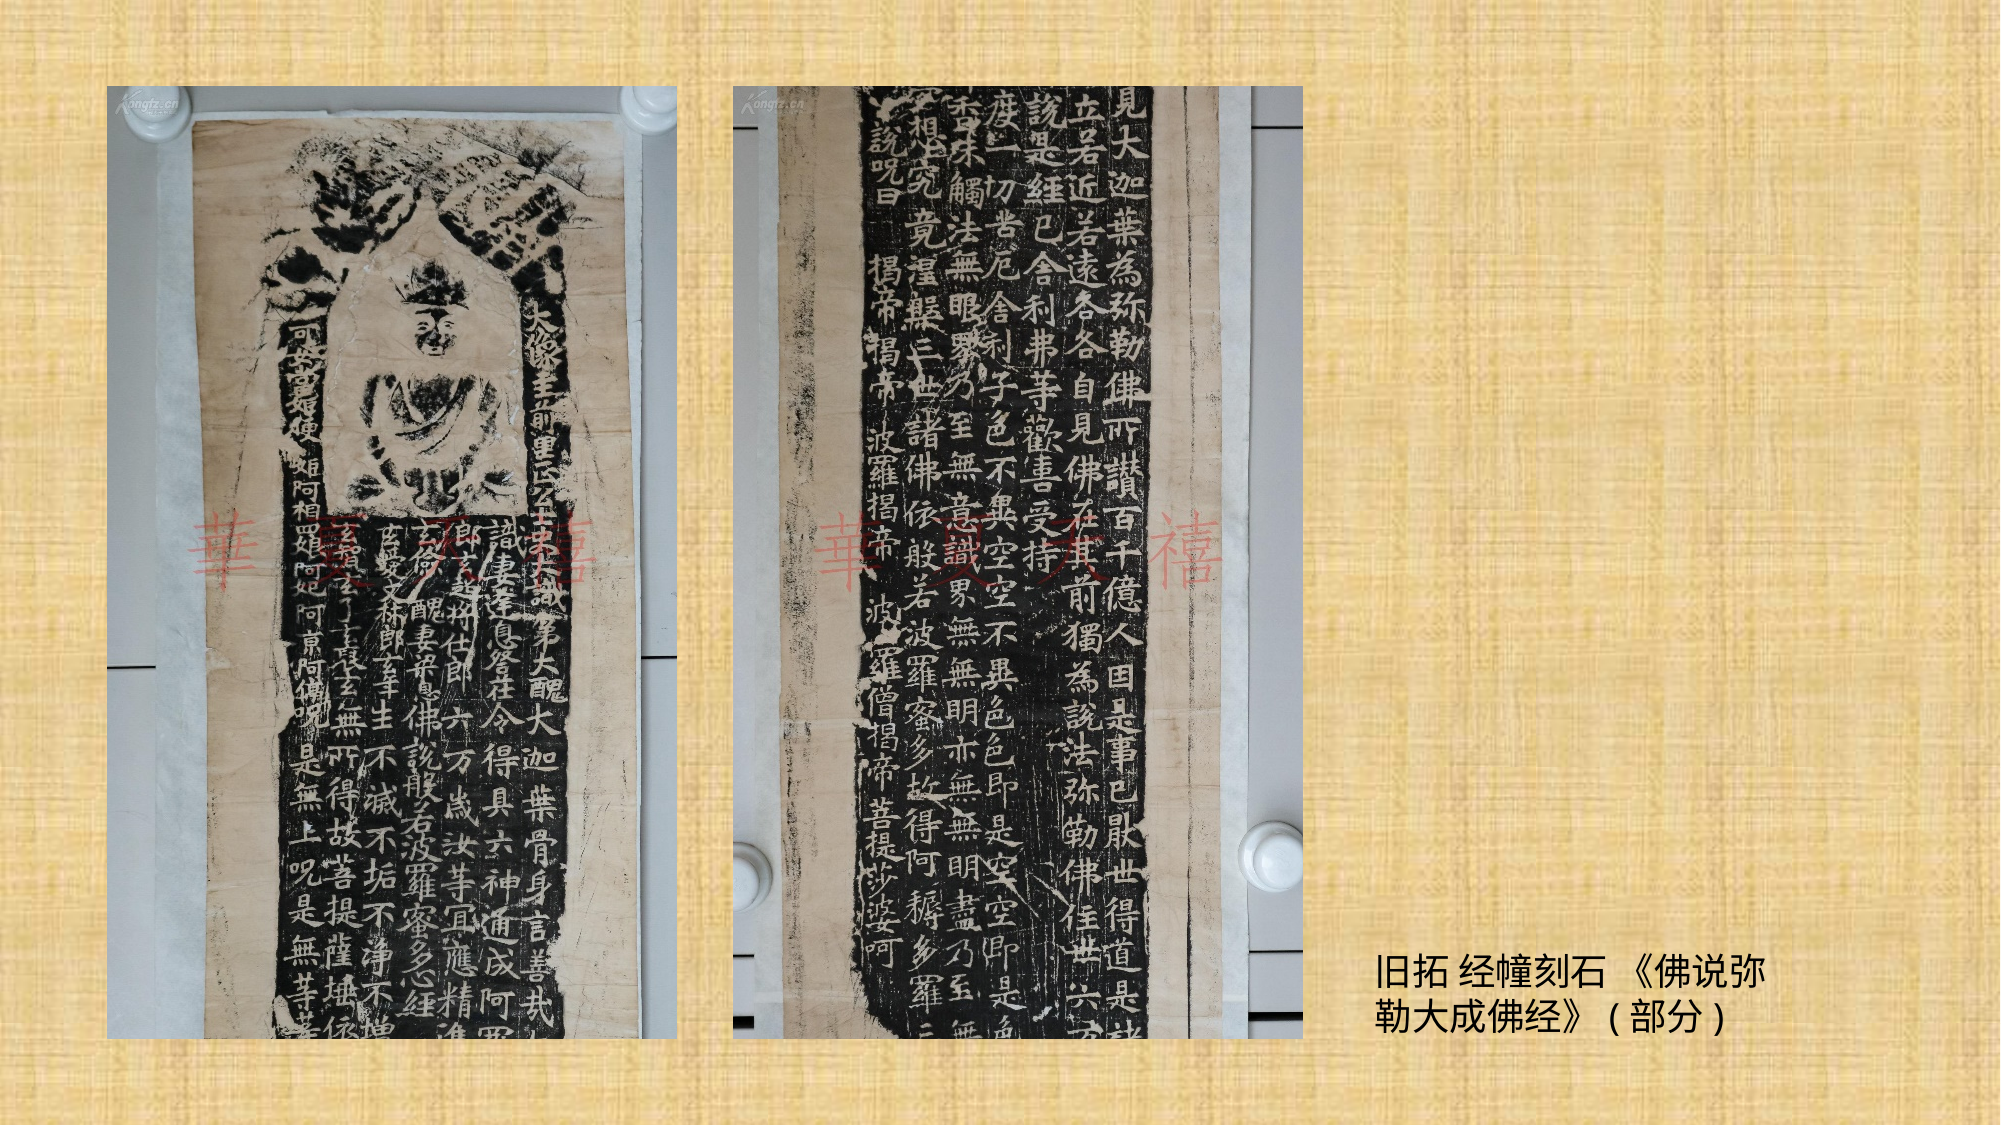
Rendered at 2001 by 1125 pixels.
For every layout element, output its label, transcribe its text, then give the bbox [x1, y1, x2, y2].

picture [0, 0, 2001, 1125]
text_box 旧拓 经幢刻石 《佛说弥勒大成佛经》(部分) [1360, 941, 1803, 1091]
